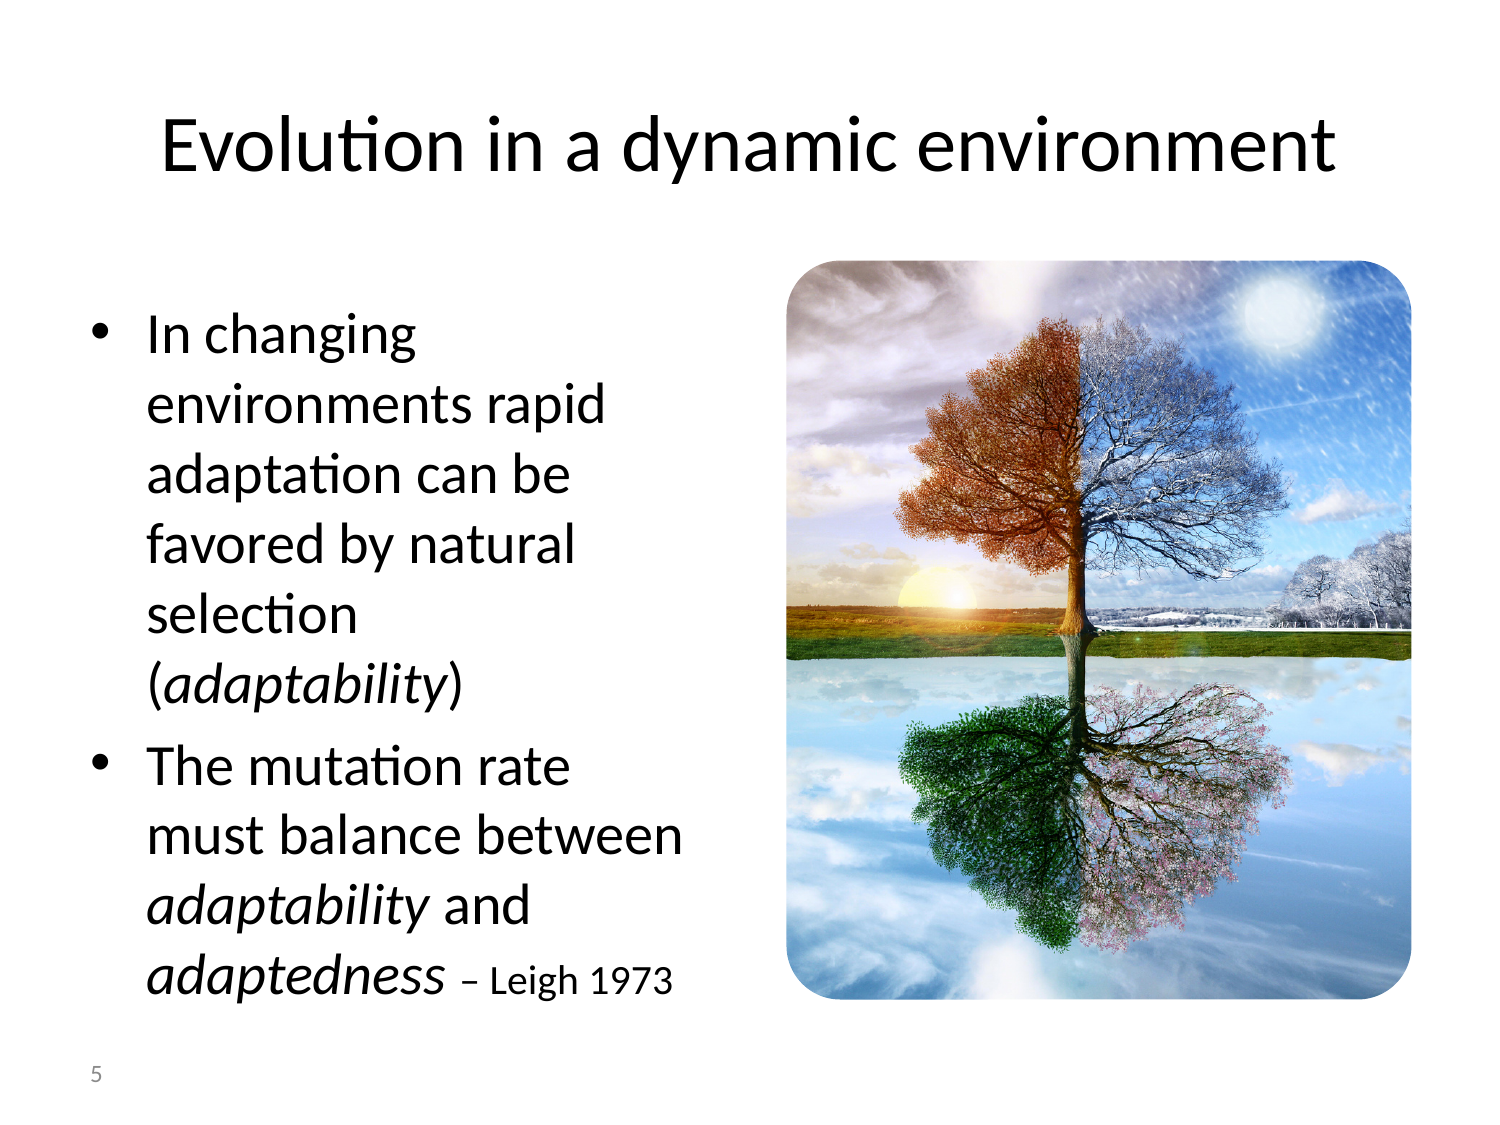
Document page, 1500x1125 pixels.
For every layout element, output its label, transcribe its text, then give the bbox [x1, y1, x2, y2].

list In changing environments rapid adaptation can be favored by natural selection (adaptability) The mutation rate must balance between adaptability and adaptedness – Leigh 1973 [75, 287, 703, 1005]
title Evolution in a dynamic environment [75, 45, 1425, 233]
slide_number 5 [75, 1042, 425, 1103]
picture [786, 260, 1412, 1000]
